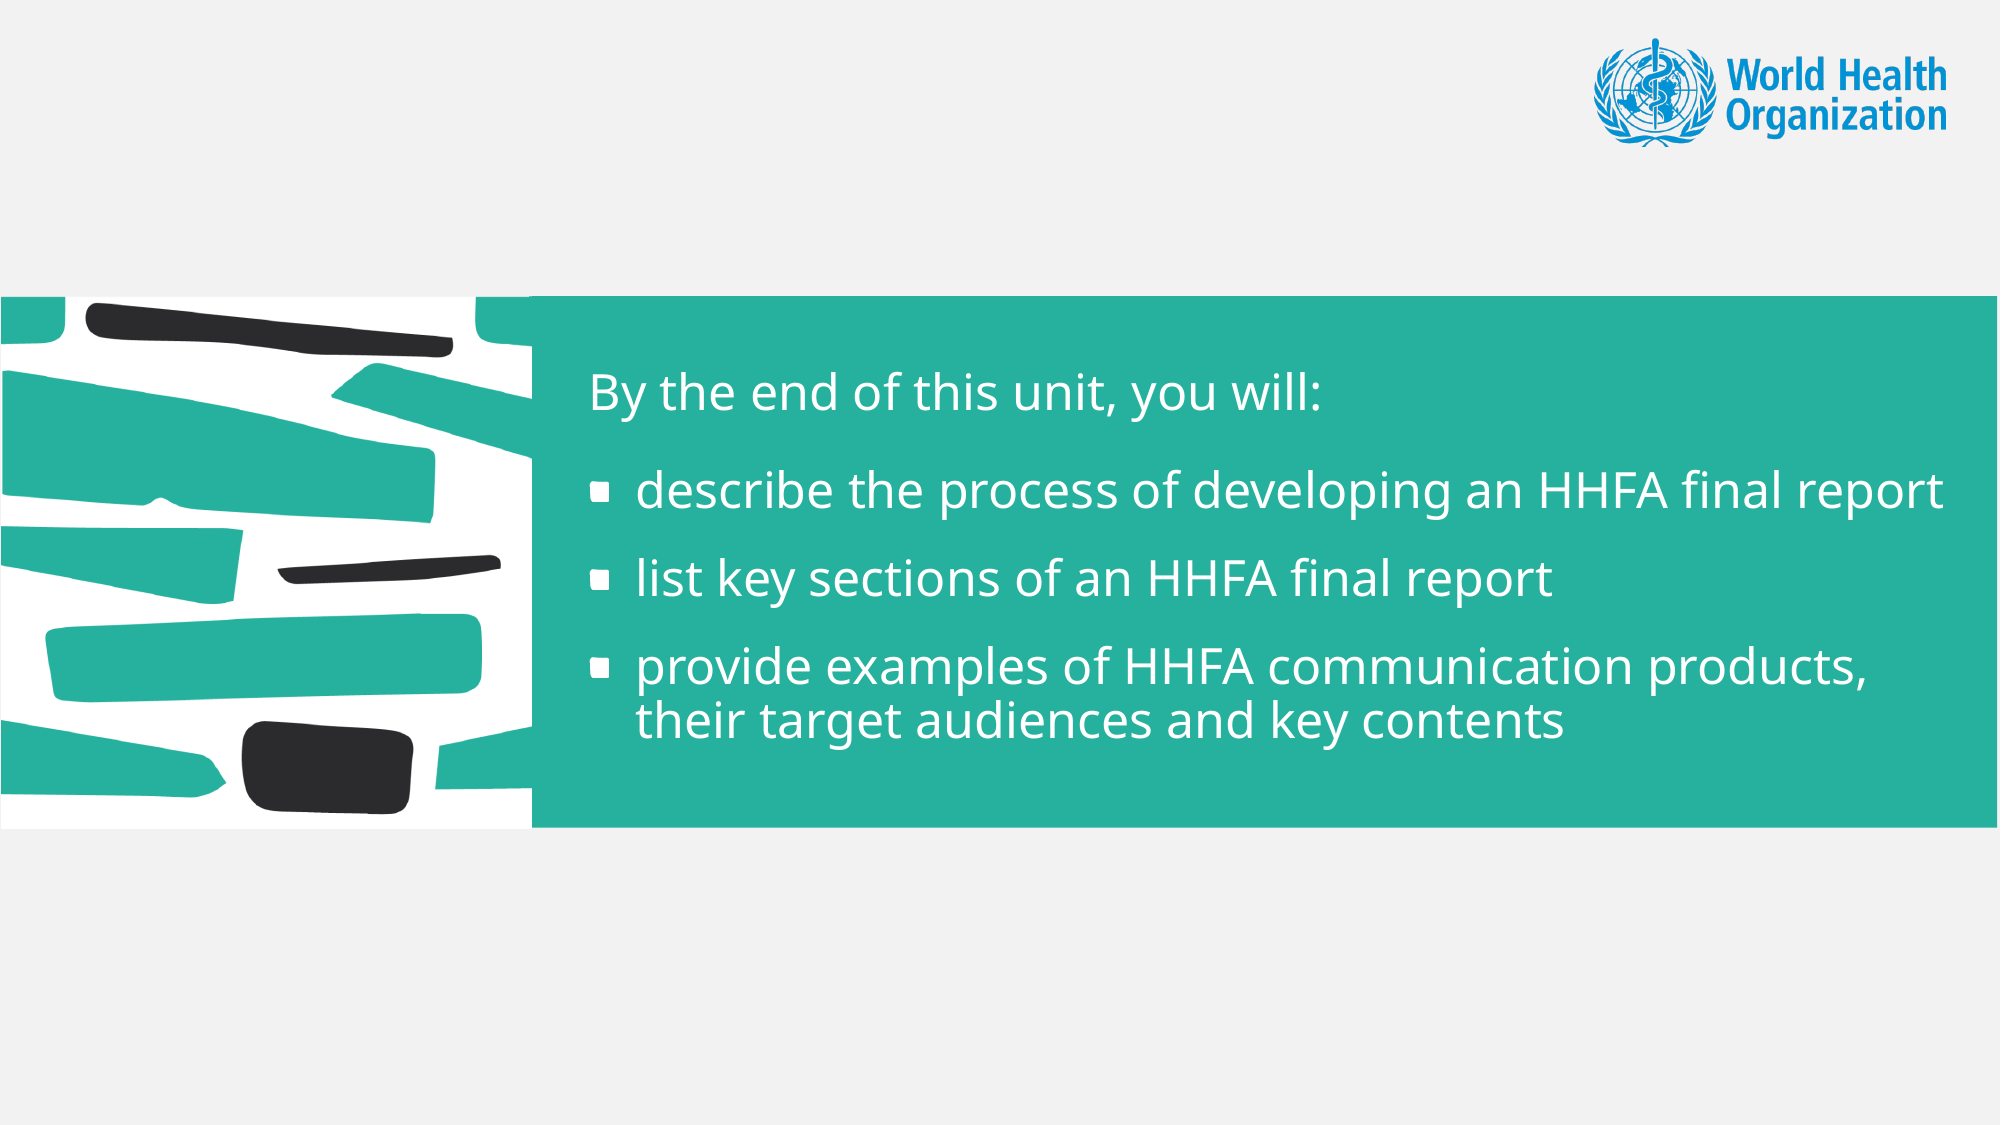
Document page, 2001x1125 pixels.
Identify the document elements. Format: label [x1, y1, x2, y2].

picture [589, 657, 609, 678]
picture [1632, 92, 1641, 105]
picture [1669, 73, 1679, 106]
picture [1594, 103, 1646, 147]
picture [1602, 97, 1608, 108]
picture [1618, 105, 1629, 117]
picture [1632, 75, 1643, 89]
picture [1658, 50, 1682, 71]
picture [1647, 140, 1664, 147]
text_box [0, 296, 1998, 829]
picture [1628, 50, 1652, 64]
picture [589, 569, 609, 590]
picture [1675, 71, 1687, 110]
picture [1594, 38, 1946, 147]
picture [1624, 64, 1638, 99]
picture [1640, 67, 1654, 77]
picture [589, 481, 609, 502]
